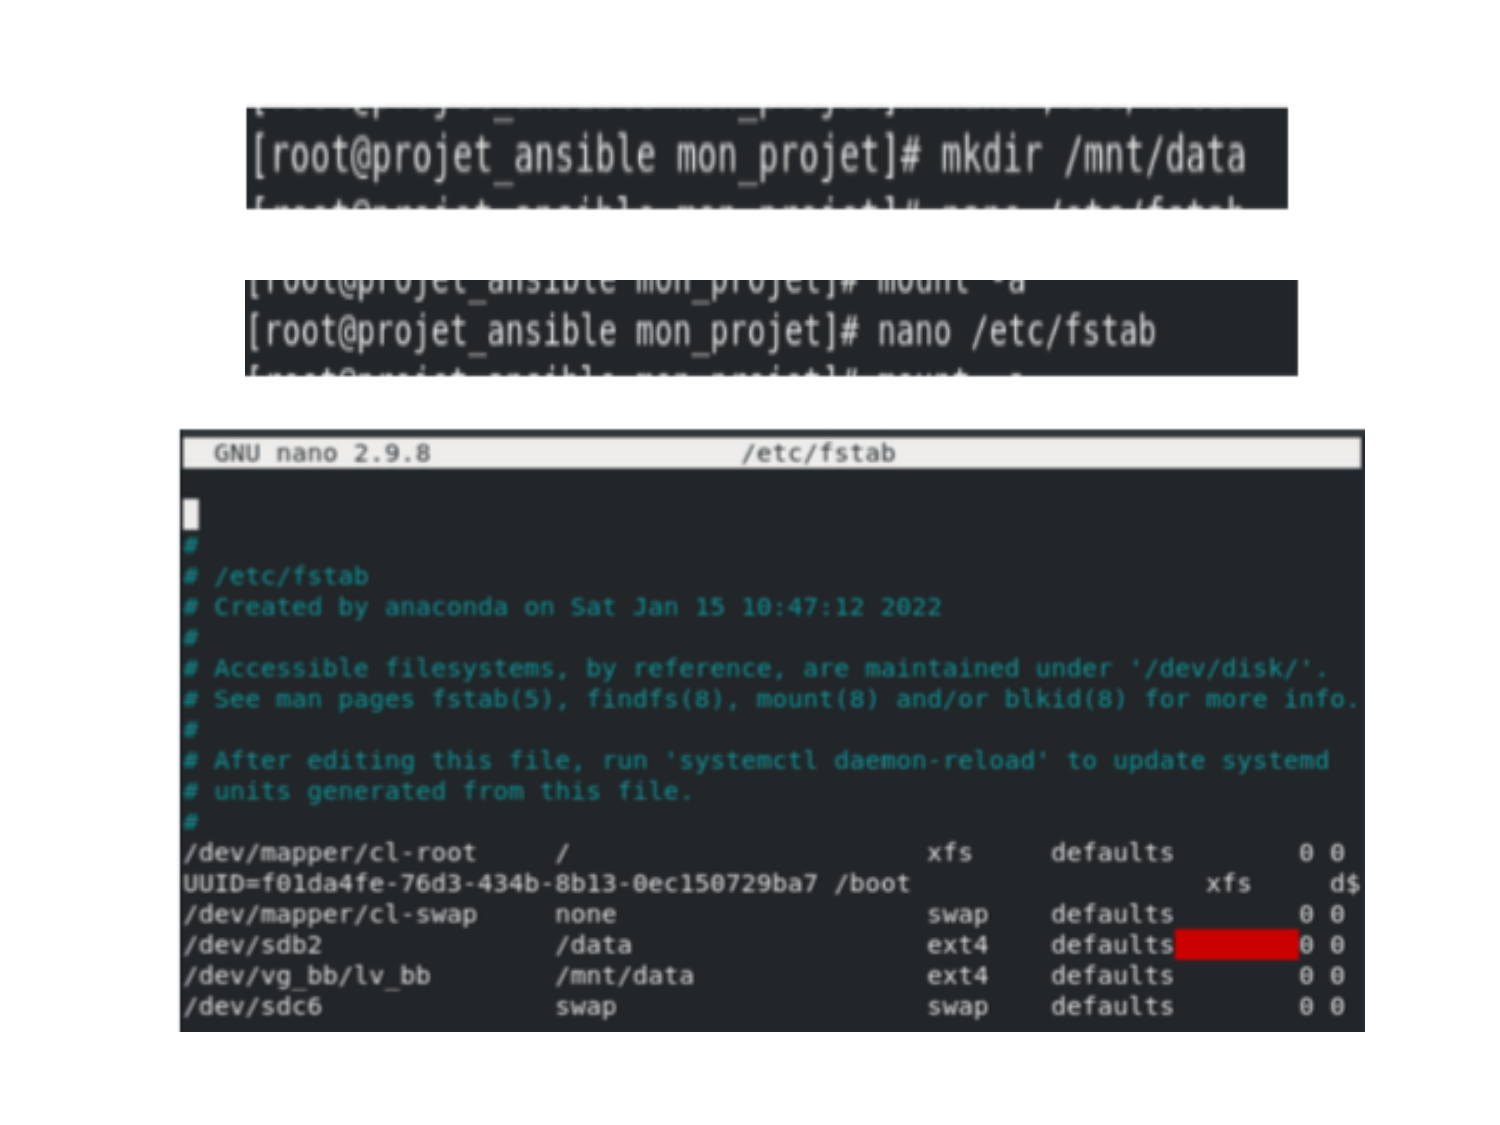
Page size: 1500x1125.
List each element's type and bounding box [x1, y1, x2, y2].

picture [245, 279, 1309, 383]
list [75, 101, 1425, 1079]
picture [175, 428, 1365, 1032]
picture [245, 98, 1293, 217]
